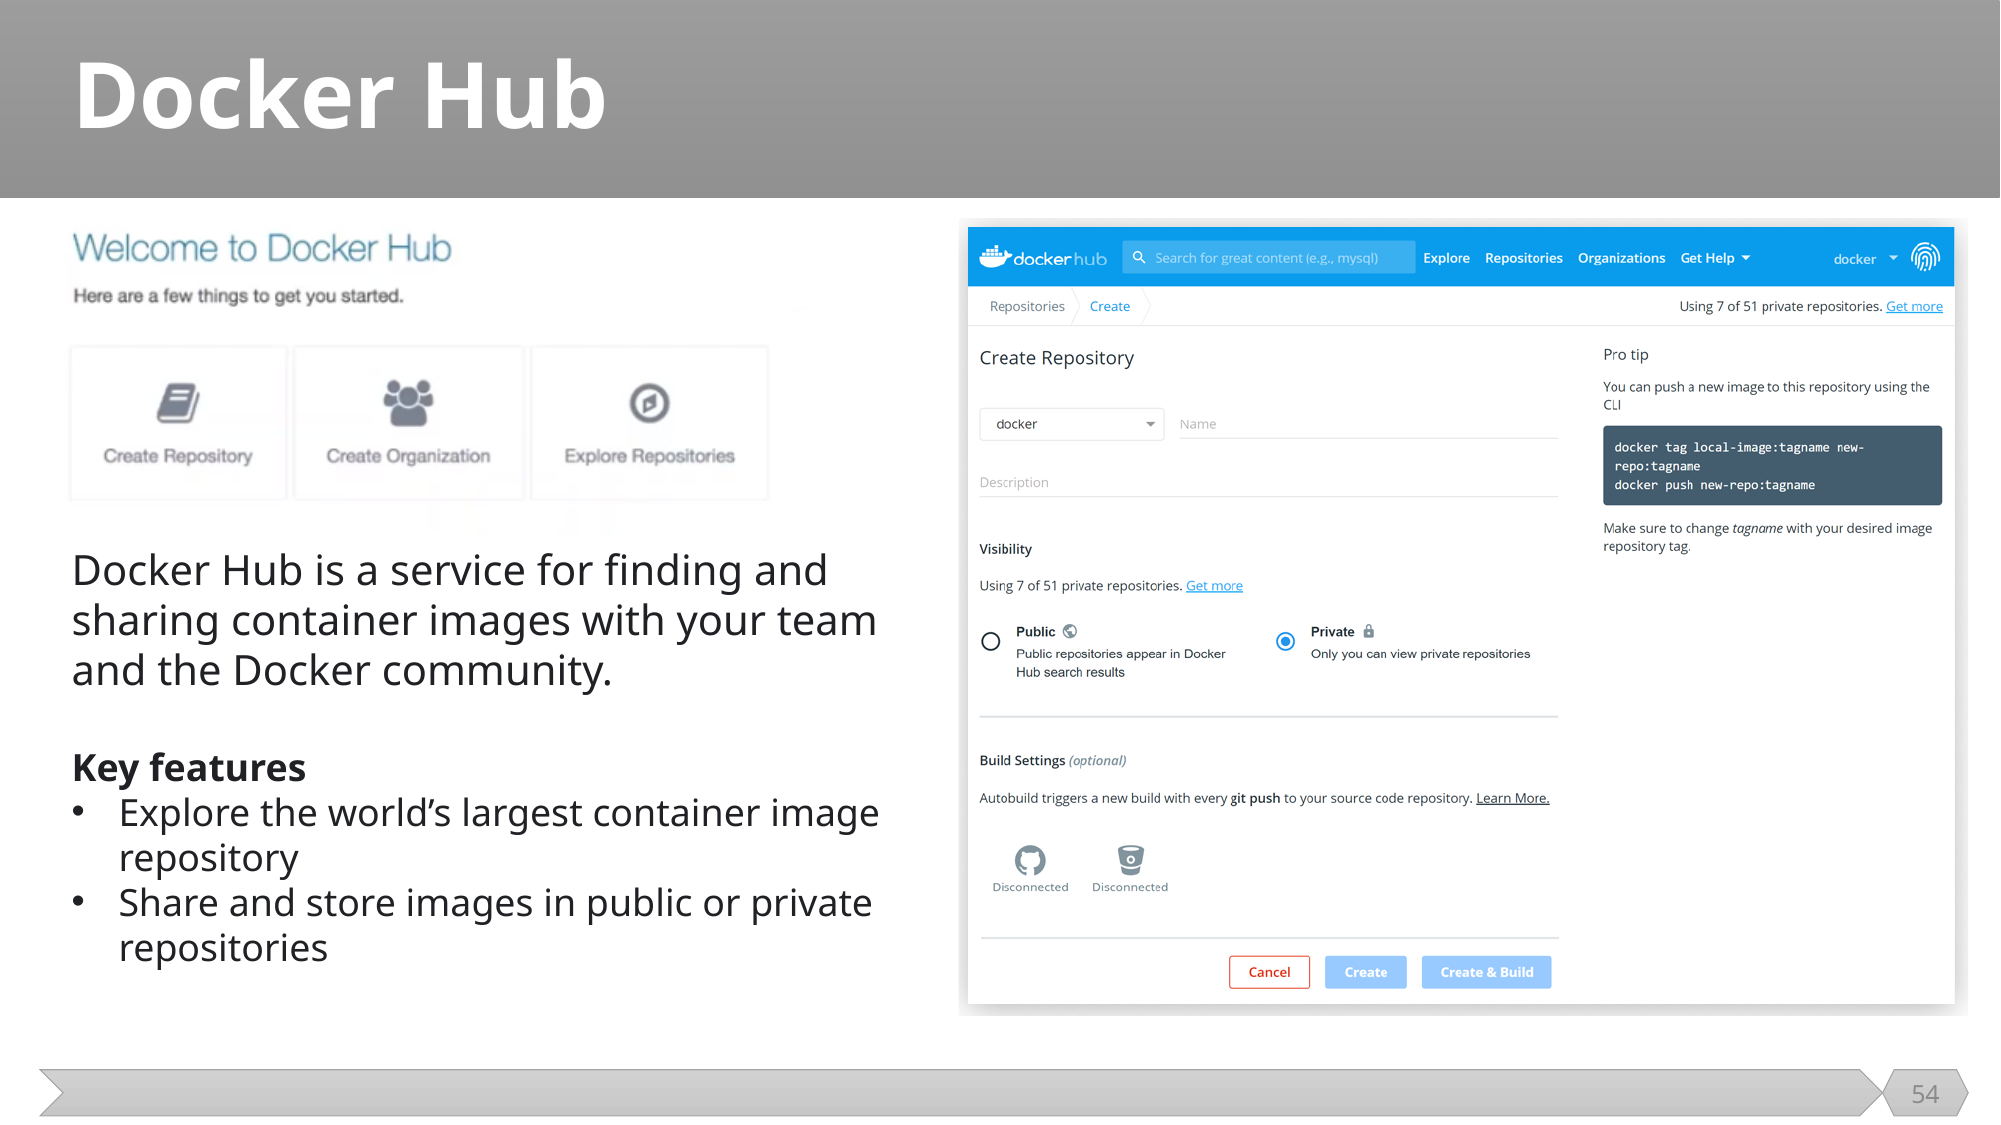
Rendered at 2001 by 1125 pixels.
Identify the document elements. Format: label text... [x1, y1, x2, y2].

picture [39, 218, 592, 377]
picture [958, 218, 1969, 1016]
slide_number 54 [1882, 1065, 1969, 1125]
title Docker Hub [56, 0, 1969, 199]
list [40, 307, 863, 537]
text_box Docker Hub is a service for finding and sharing container images with your team and the Docker community. Key features Explore the world’s largest container image repository Share and store images in public or private repositories [56, 536, 958, 976]
